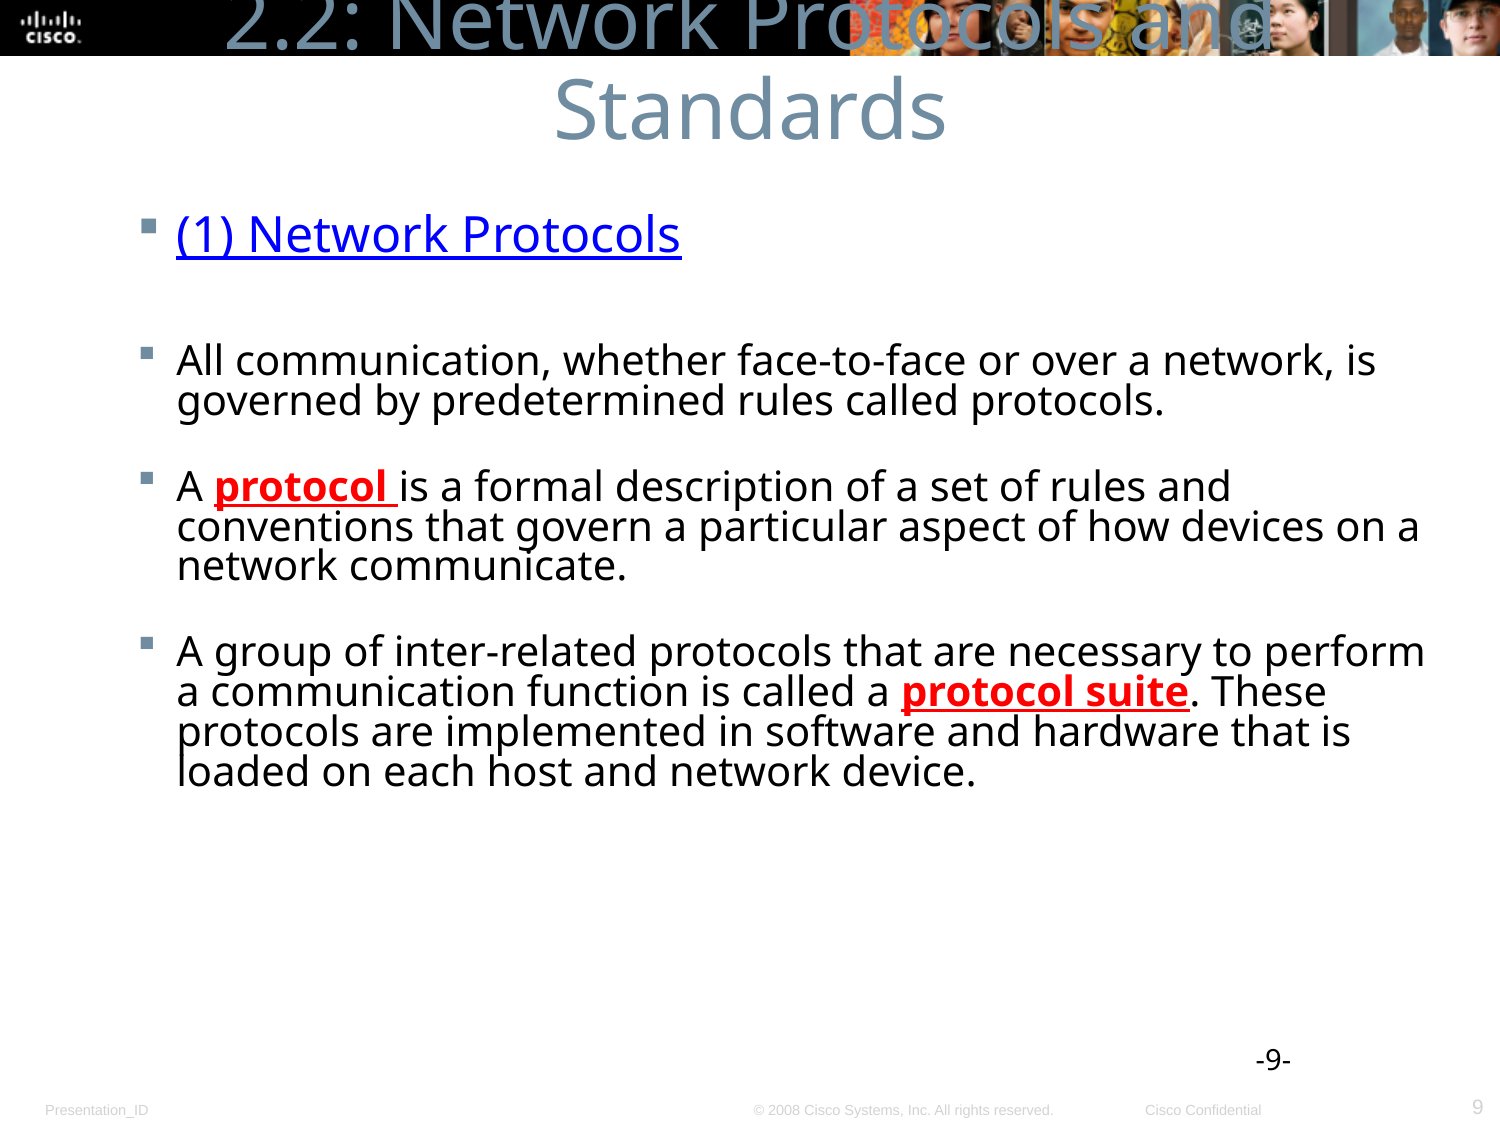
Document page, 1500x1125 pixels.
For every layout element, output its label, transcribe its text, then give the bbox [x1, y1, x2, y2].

slide_number -9- [1117, 1034, 1430, 1125]
list (1) Network Protocols All communication, whether face-to-face or over a network, is governed by predetermined rules called protocols. A protocol is a formal description of a set of rules and conventions that govern a particular aspect of how devices on a network communicate. A group of inter-related protocols that are necessary to perform a communication function is called a protocol suite. These protocols are implemented in software and hardware that is loaded on each host and network device. [123, 207, 1459, 997]
picture [0, 0, 1500, 56]
text_box 2.2: Network Protocols and Standards [31, 64, 1471, 164]
